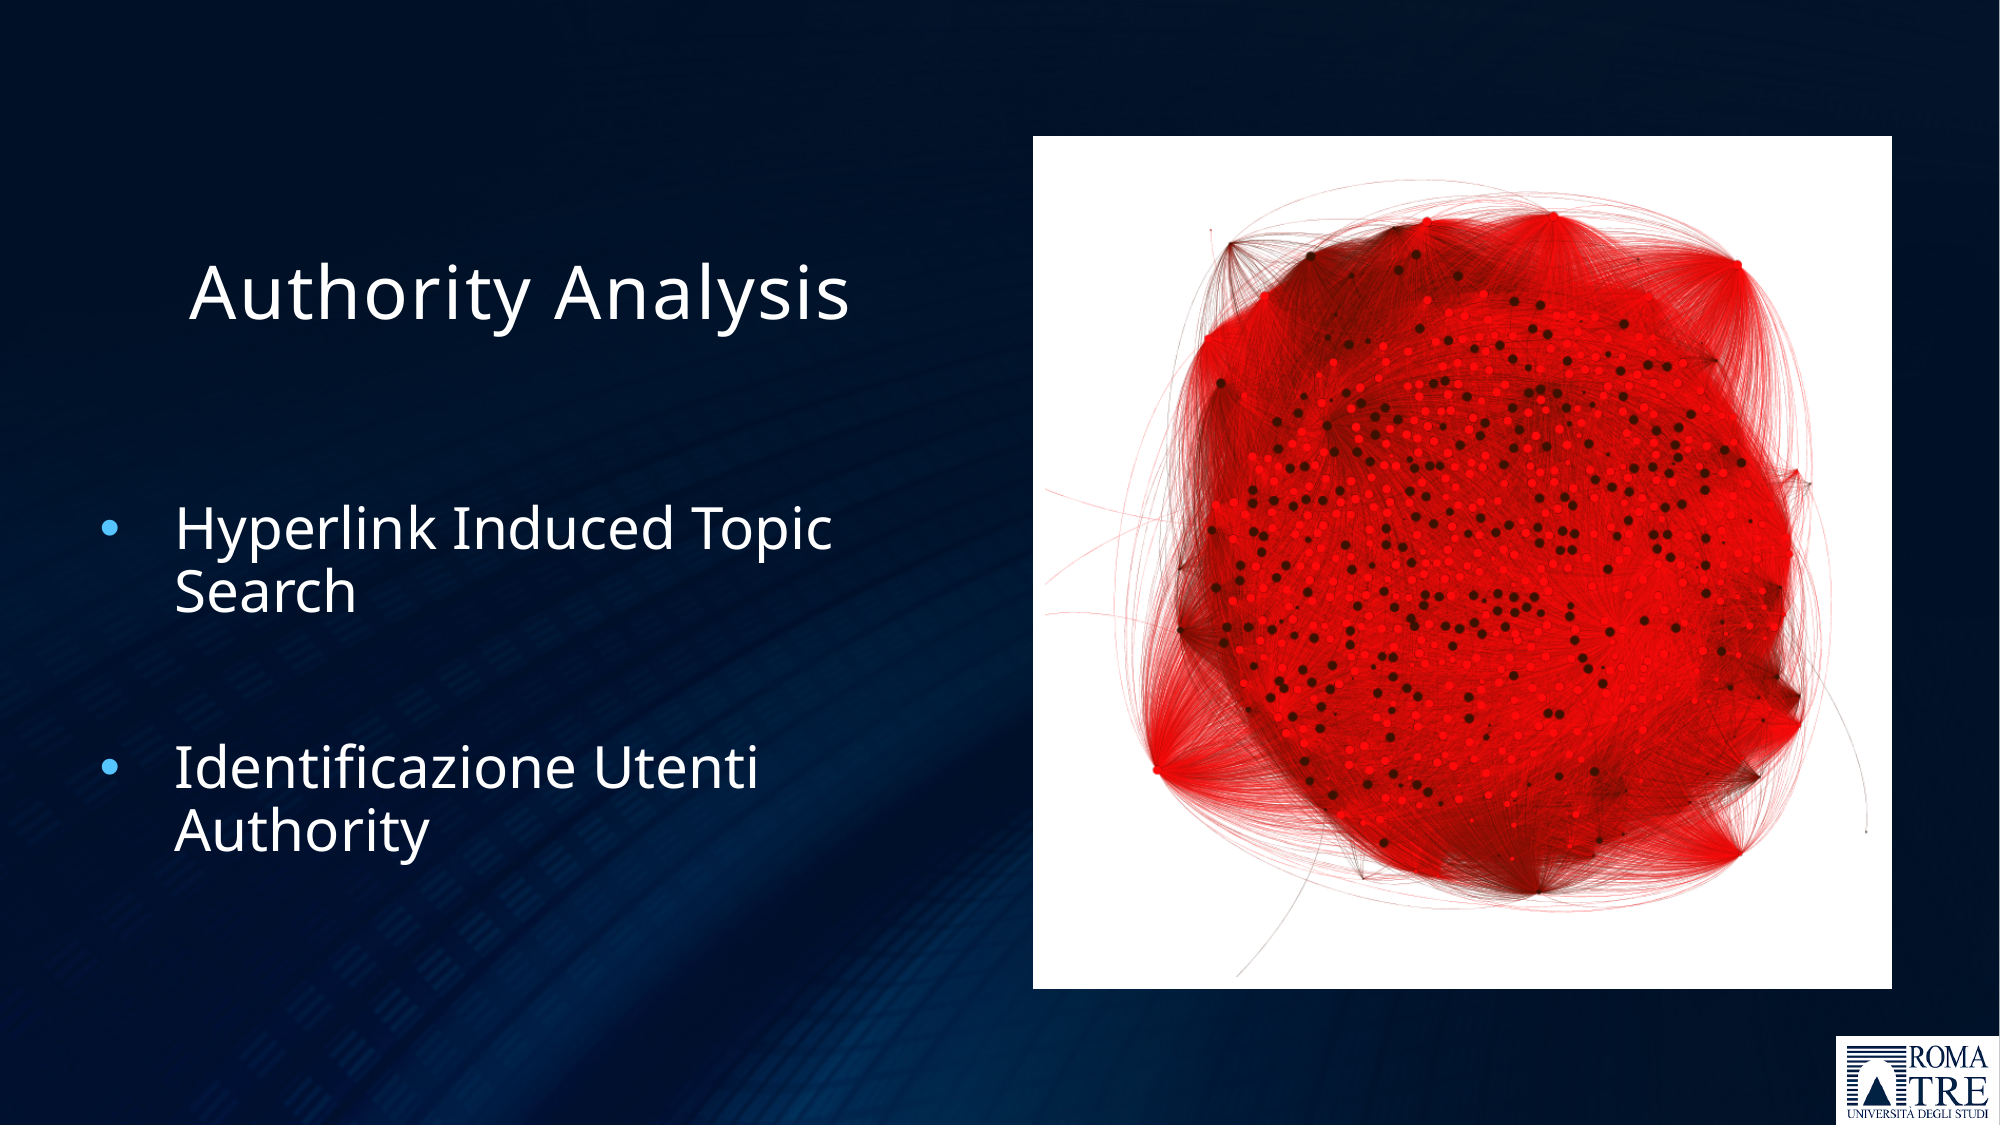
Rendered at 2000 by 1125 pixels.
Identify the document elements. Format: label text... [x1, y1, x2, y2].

text_box Hyperlink Induced Topic Search Identificazione Utenti Authority [84, 491, 960, 563]
picture [0, 0, 2000, 1125]
title Authority Analysis [174, 226, 870, 343]
